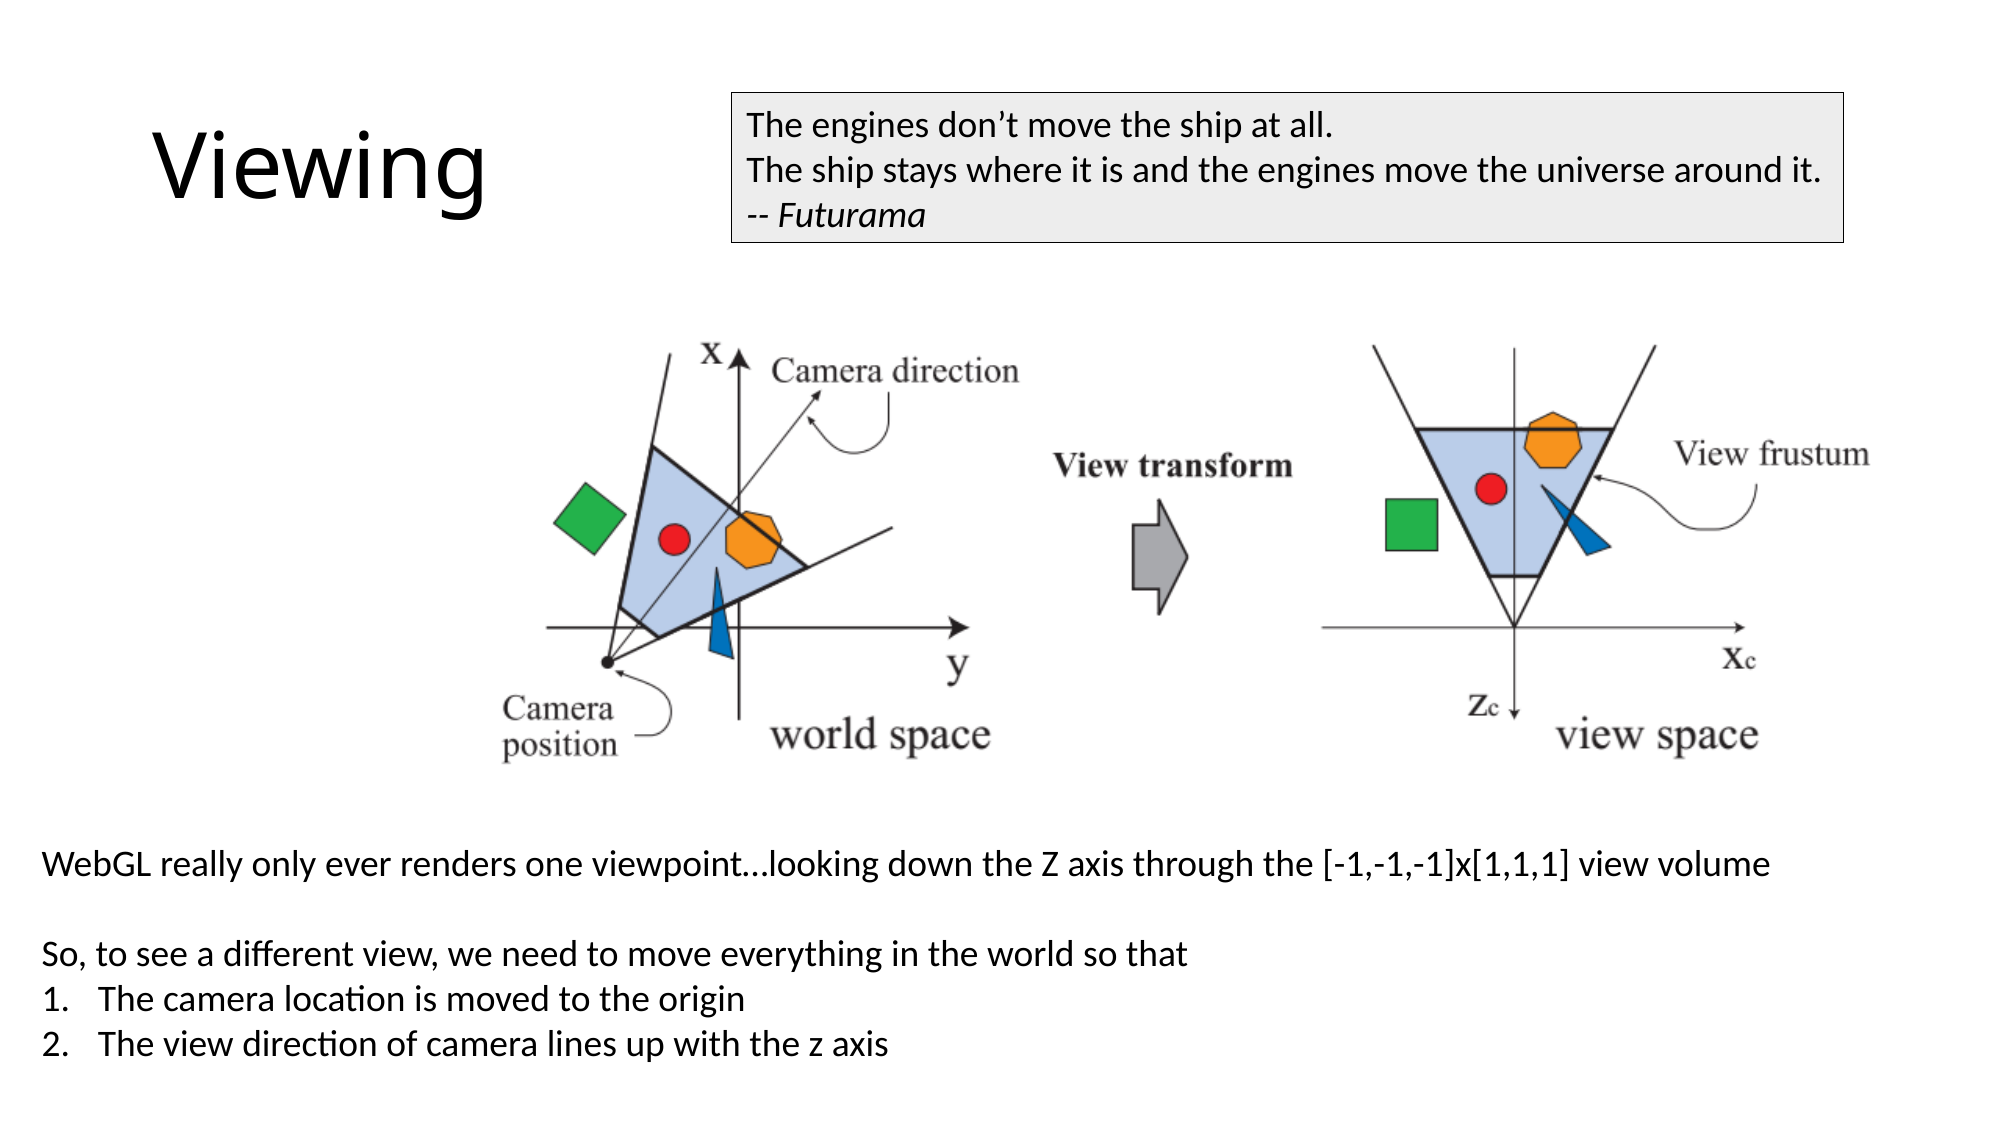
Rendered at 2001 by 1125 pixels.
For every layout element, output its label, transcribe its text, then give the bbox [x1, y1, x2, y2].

title Viewing [137, 59, 1863, 278]
text_box WebGL really only ever renders one viewpoint…looking down the Z axis through the [-1,-1,-1]x[1,1,1] view volume So, to see a different view, we need to move everything in the world so that The camera location is moved to the origin The view direction of camera lines up with the z axis [26, 831, 1878, 1071]
text_box The engines don’t move the ship at all. The ship stays where it is and the engines move the universe around it. -- Futurama [731, 92, 1844, 243]
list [372, 302, 1900, 794]
